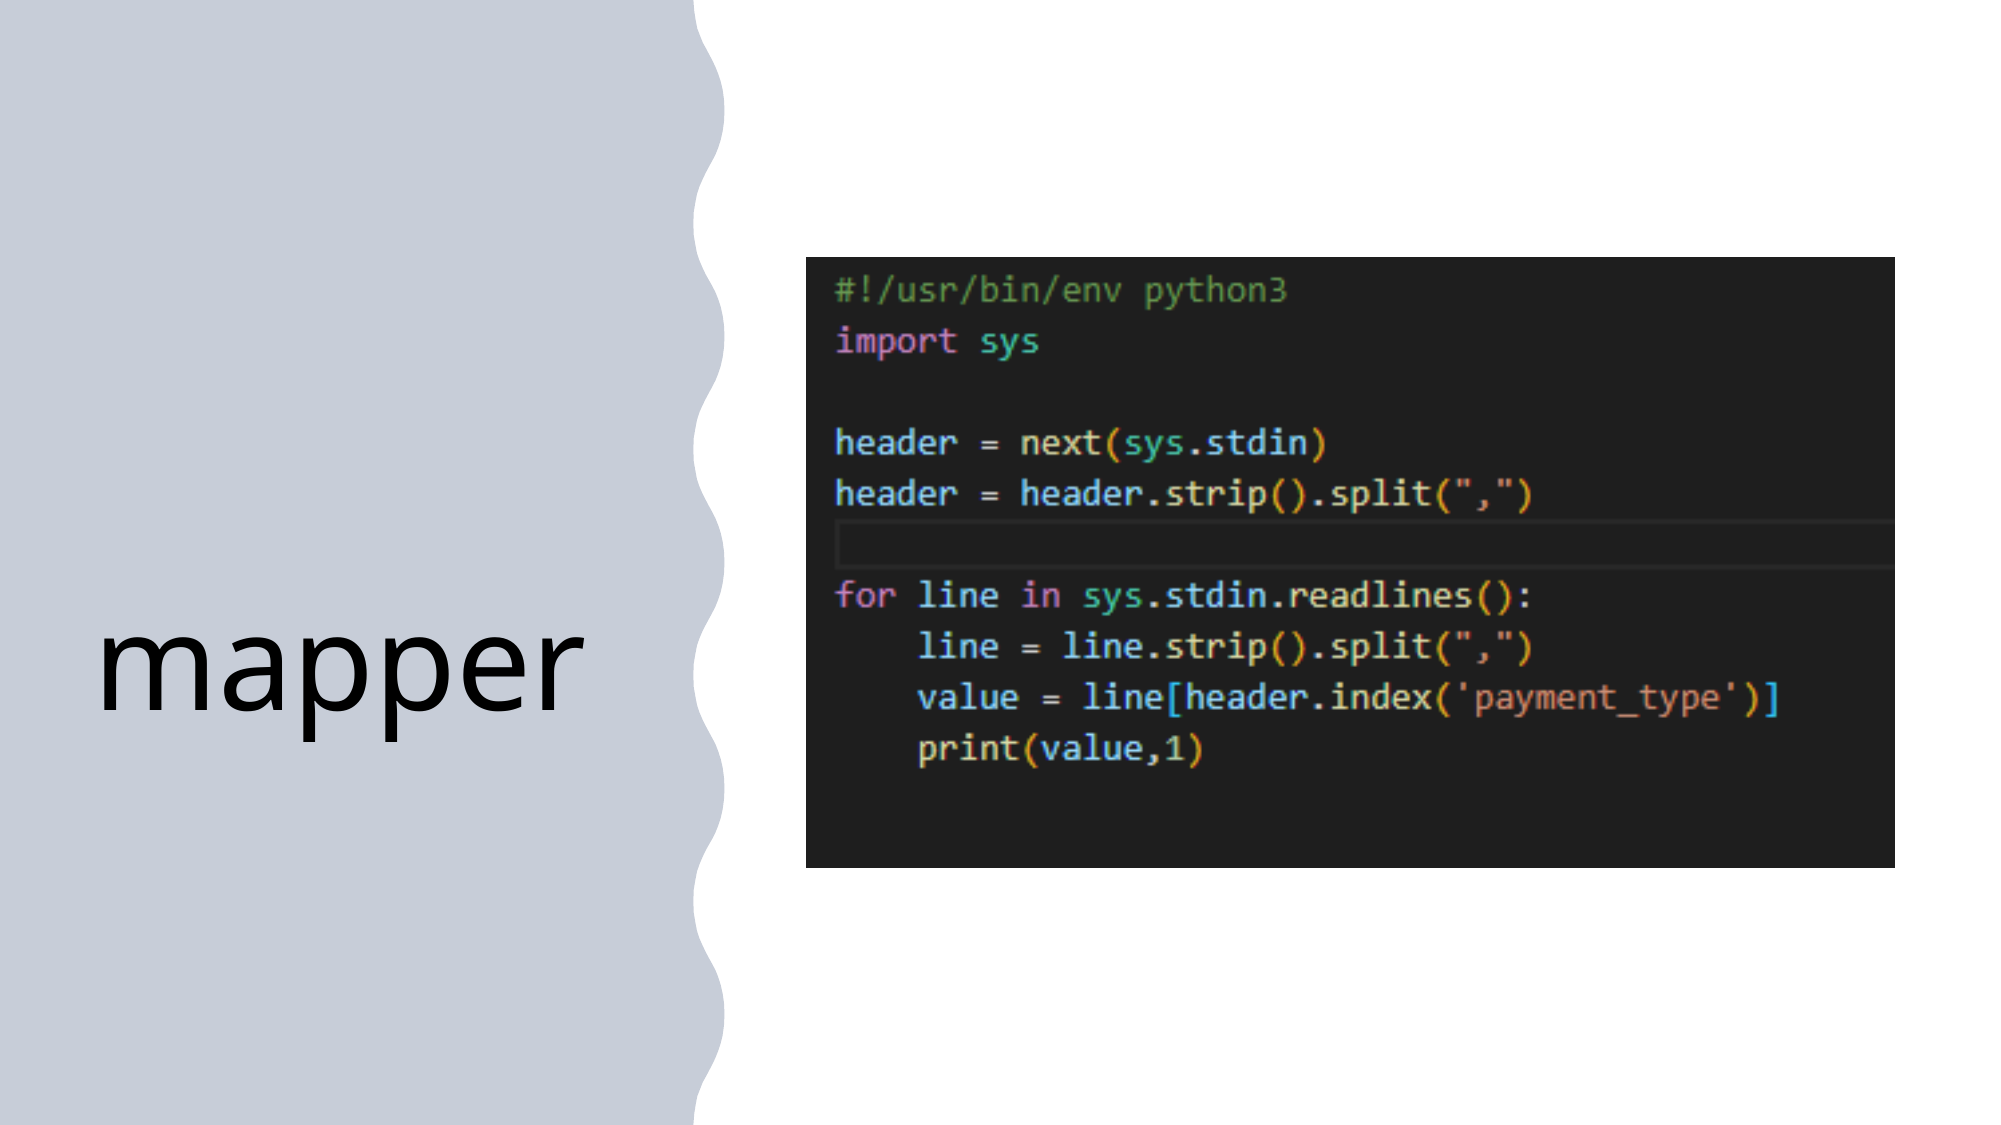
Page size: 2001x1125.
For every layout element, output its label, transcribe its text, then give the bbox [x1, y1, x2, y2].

title mapper [75, 118, 606, 747]
text_box [695, 0, 2000, 1125]
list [806, 257, 1895, 868]
text_box [0, 0, 726, 1125]
